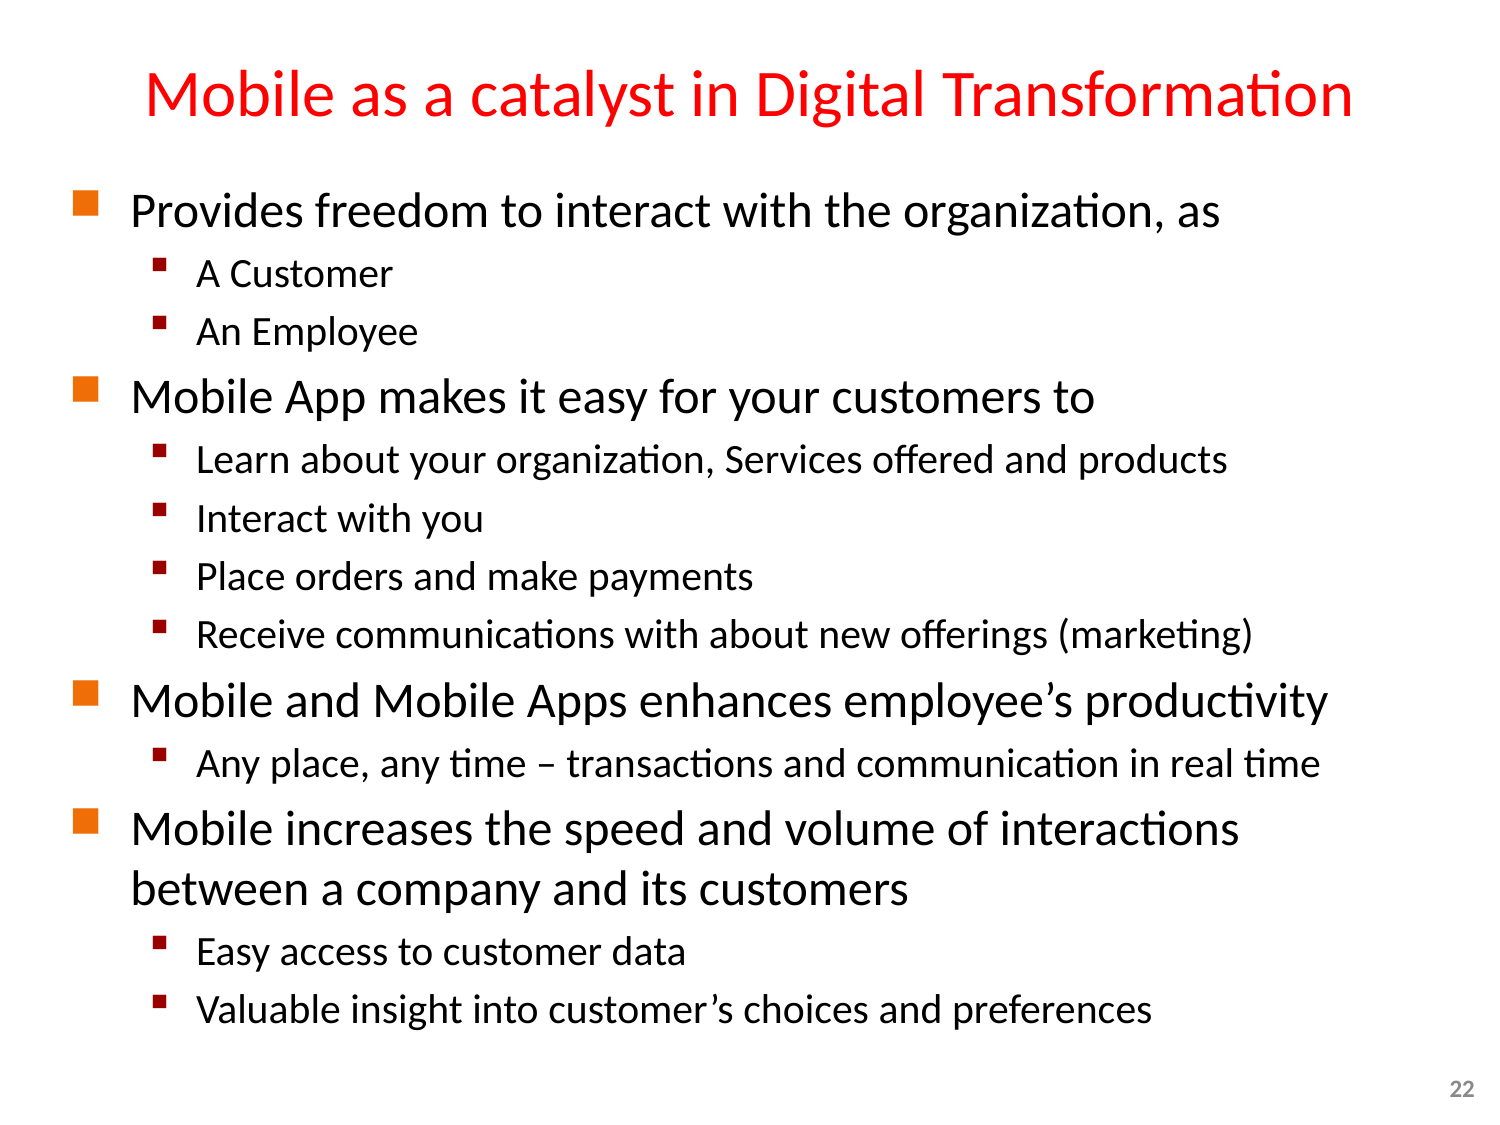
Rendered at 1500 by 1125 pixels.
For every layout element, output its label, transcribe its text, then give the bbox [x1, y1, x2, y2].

title Mobile as a catalyst in Digital Transformation [59, 31, 1441, 149]
list Provides freedom to interact with the organization, as A Customer An Employee Mobile App makes it easy for your customers to Learn about your organization, Services offered and products Interact with you Place orders and make payments Receive communications with about new offerings (marketing) Mobile and Mobile Apps enhances employee’s productivity Any place, any time – transactions and communication in real time Mobile increases the speed and volume of interactions between a company and its customers Easy access to customer data Valuable insight into customer’s choices and preferences [59, 169, 1435, 1044]
